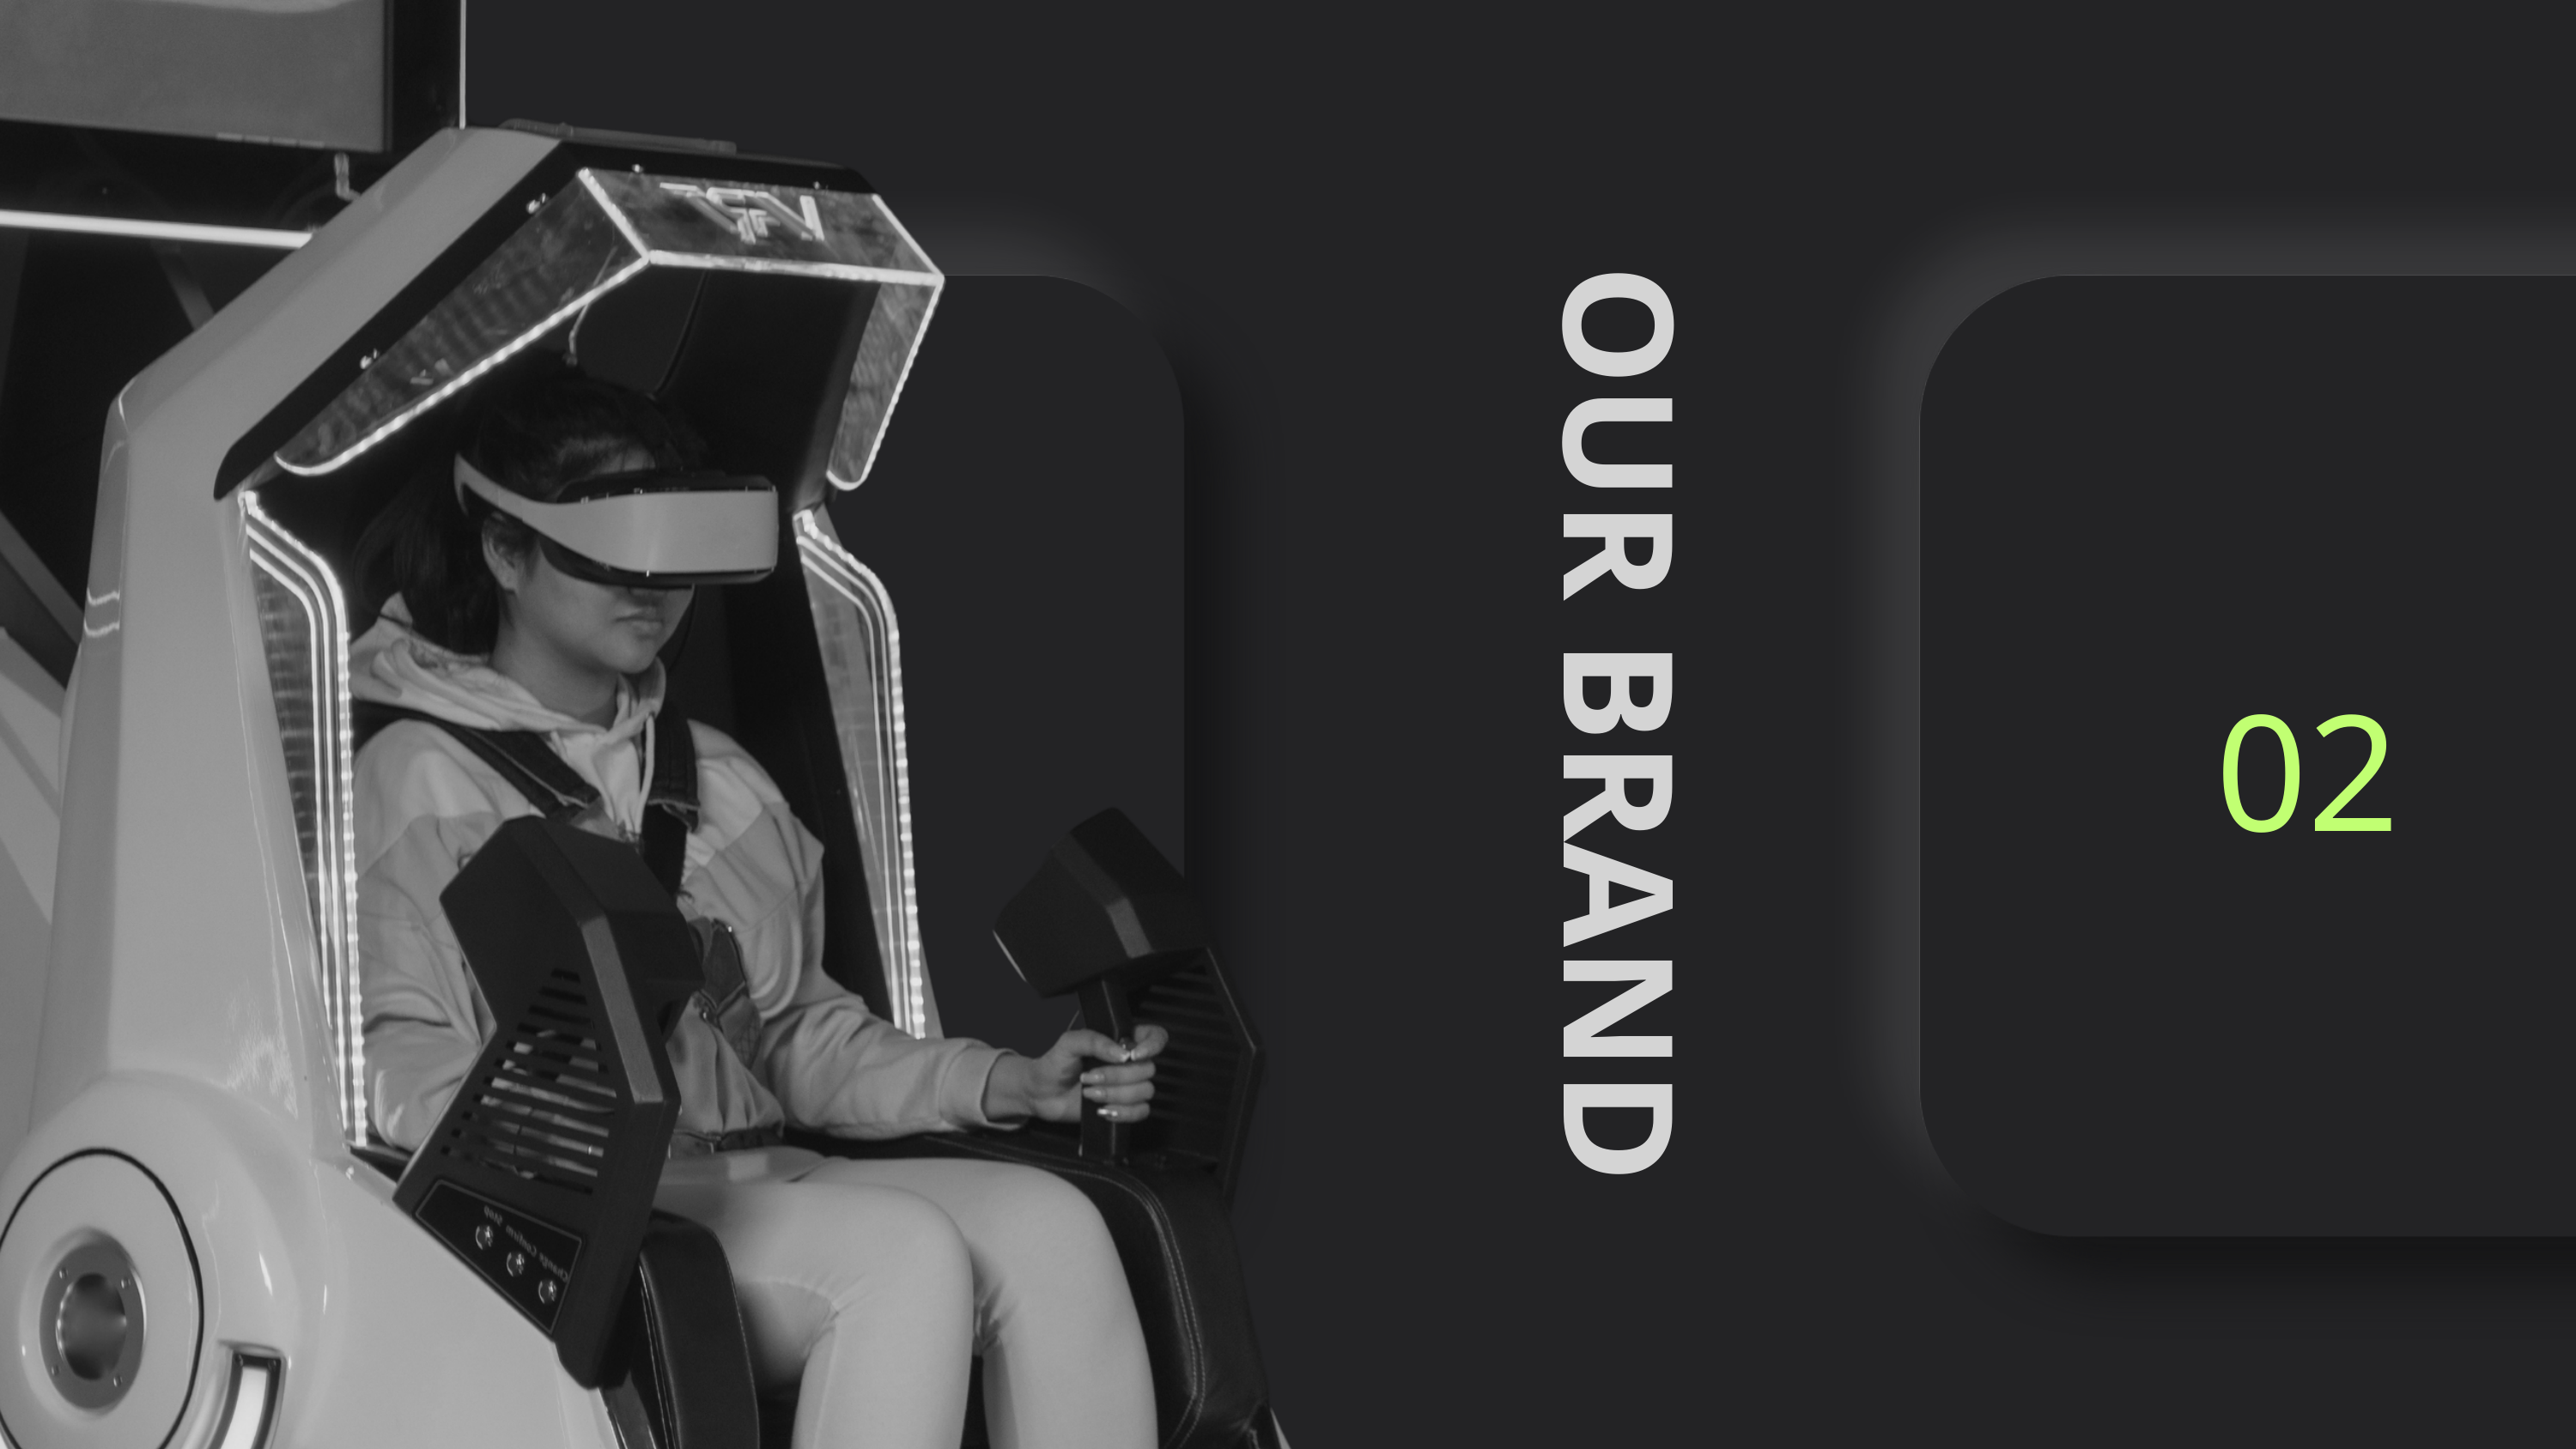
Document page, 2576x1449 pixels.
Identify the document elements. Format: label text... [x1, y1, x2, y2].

picture [1825, 179, 2576, 1340]
picture [0, 0, 1317, 1449]
text_box OUR BRAND [1533, 144, 1760, 1304]
